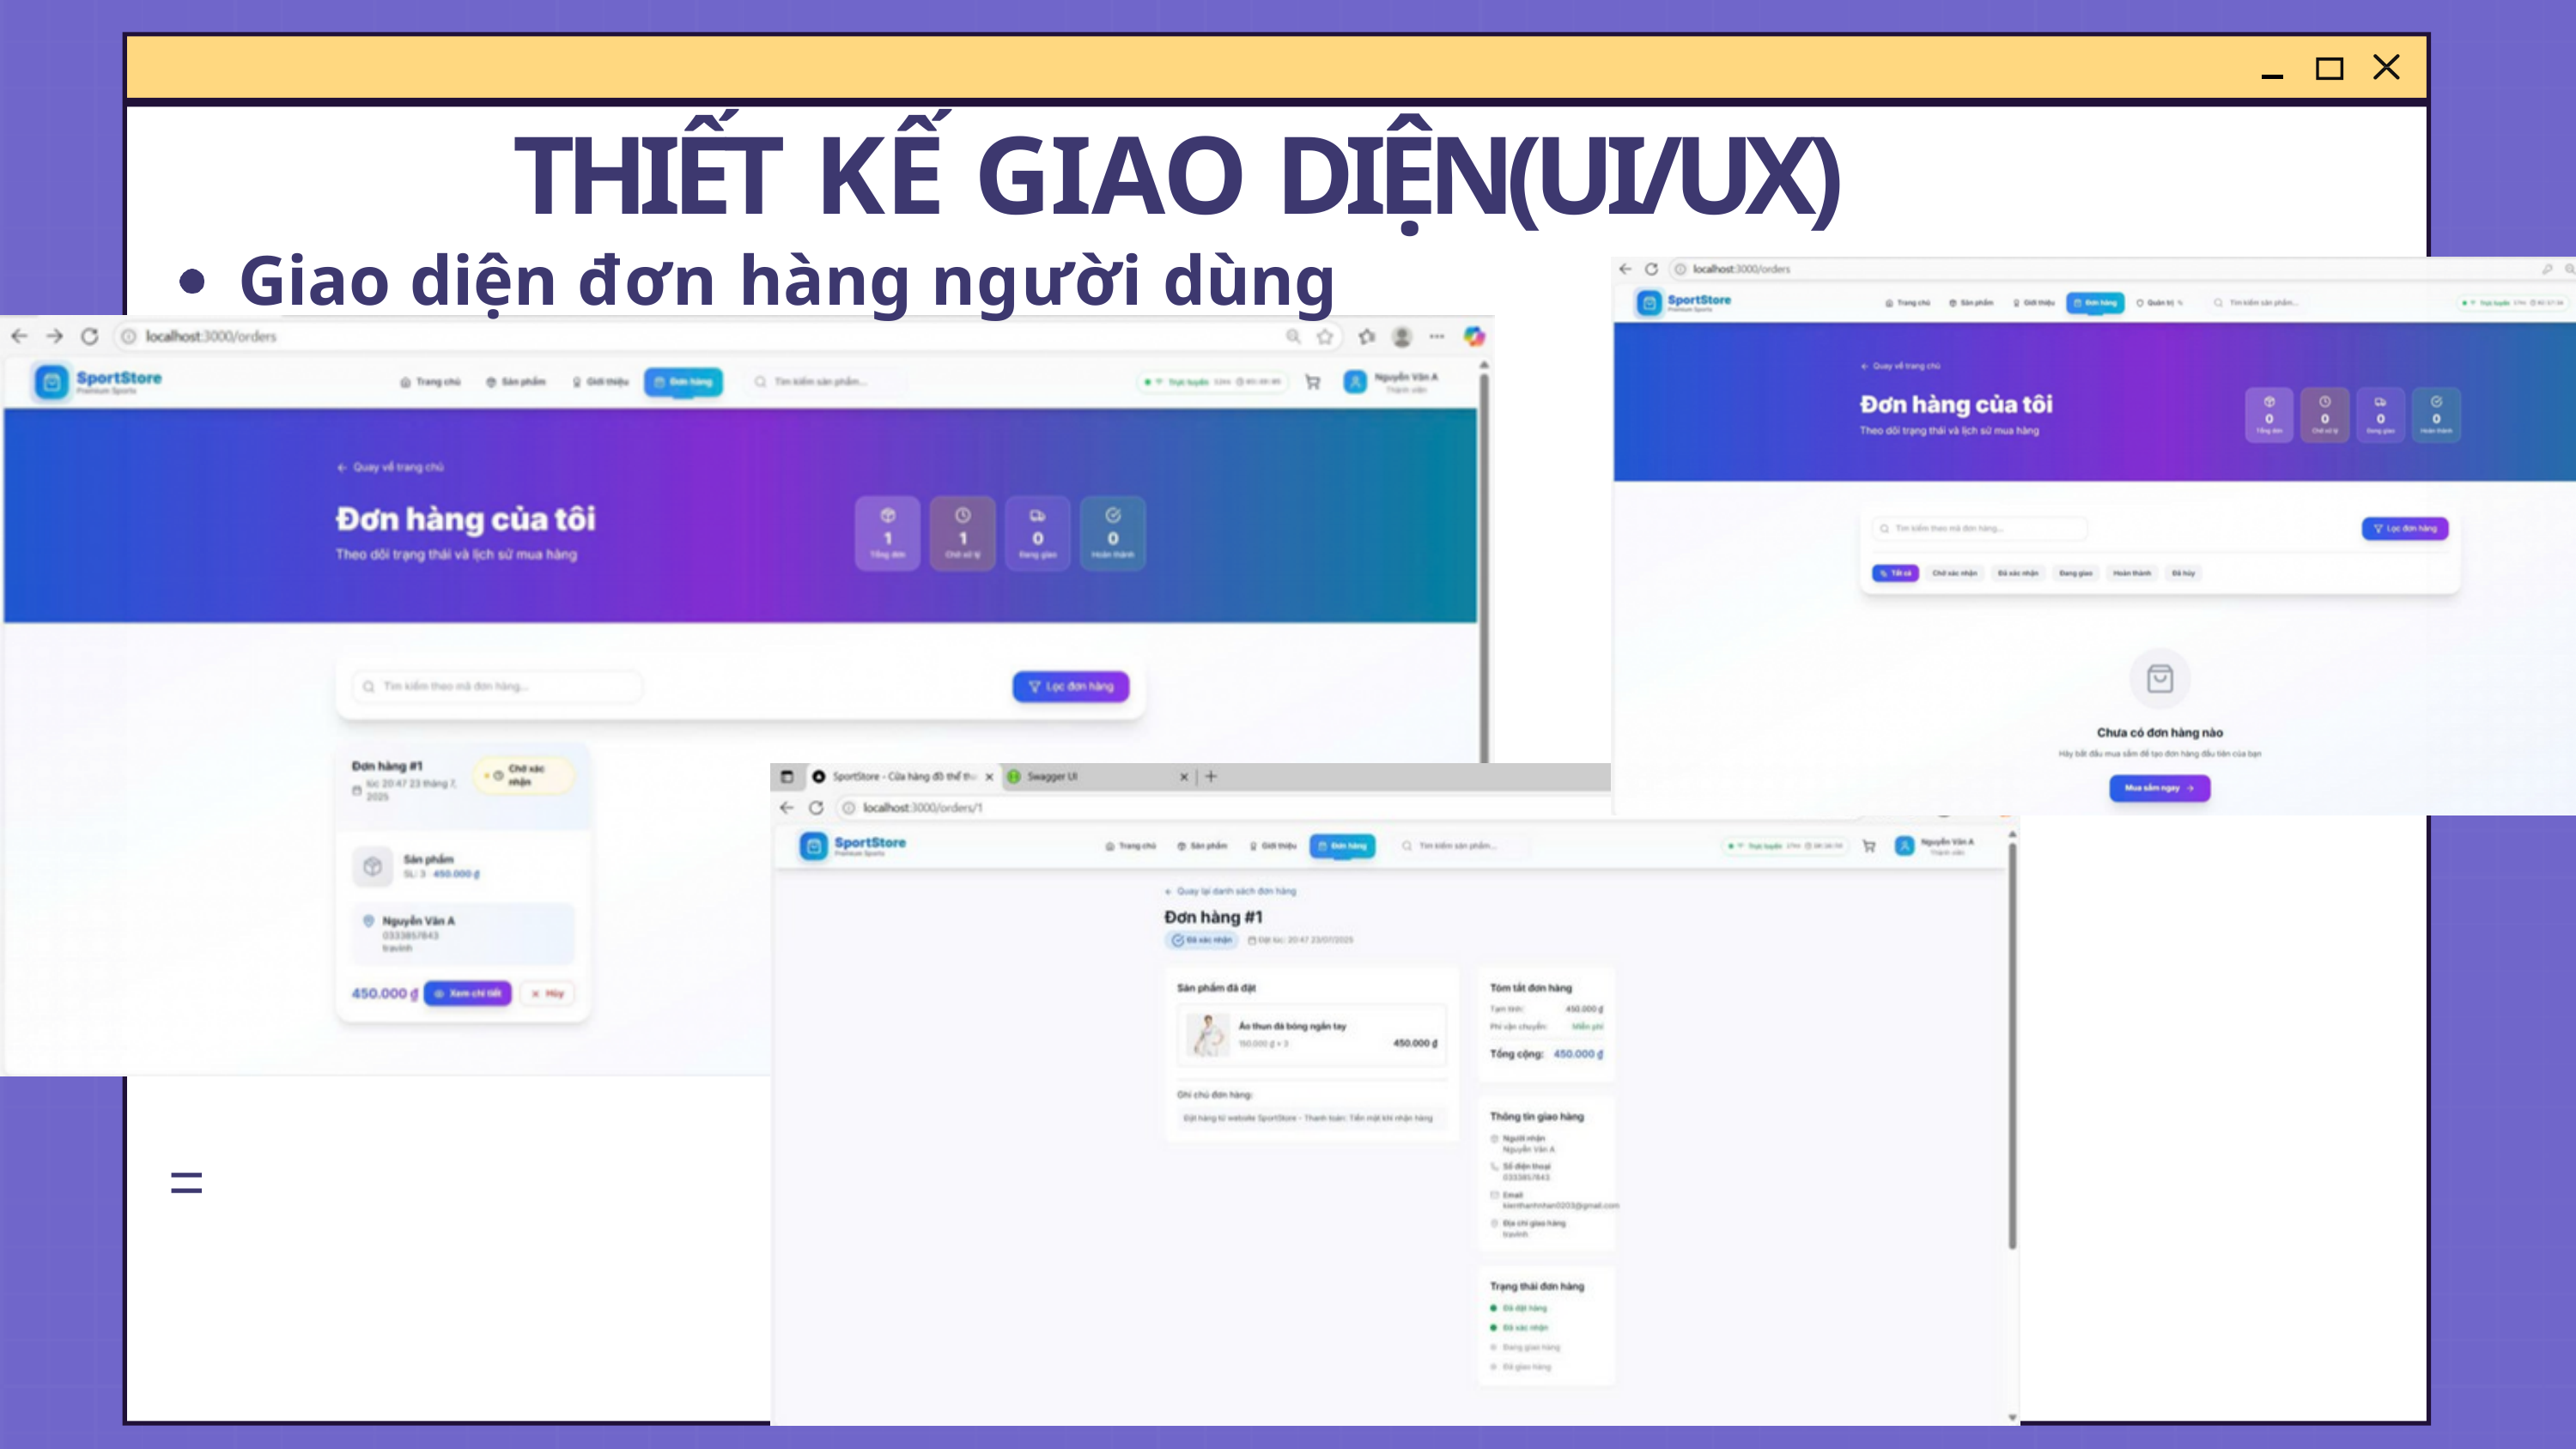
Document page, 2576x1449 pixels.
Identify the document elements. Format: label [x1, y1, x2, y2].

picture [0, 0, 2576, 101]
picture [0, 1426, 2576, 1449]
text_box [0, 101, 2576, 1426]
picture [2373, 54, 2400, 80]
